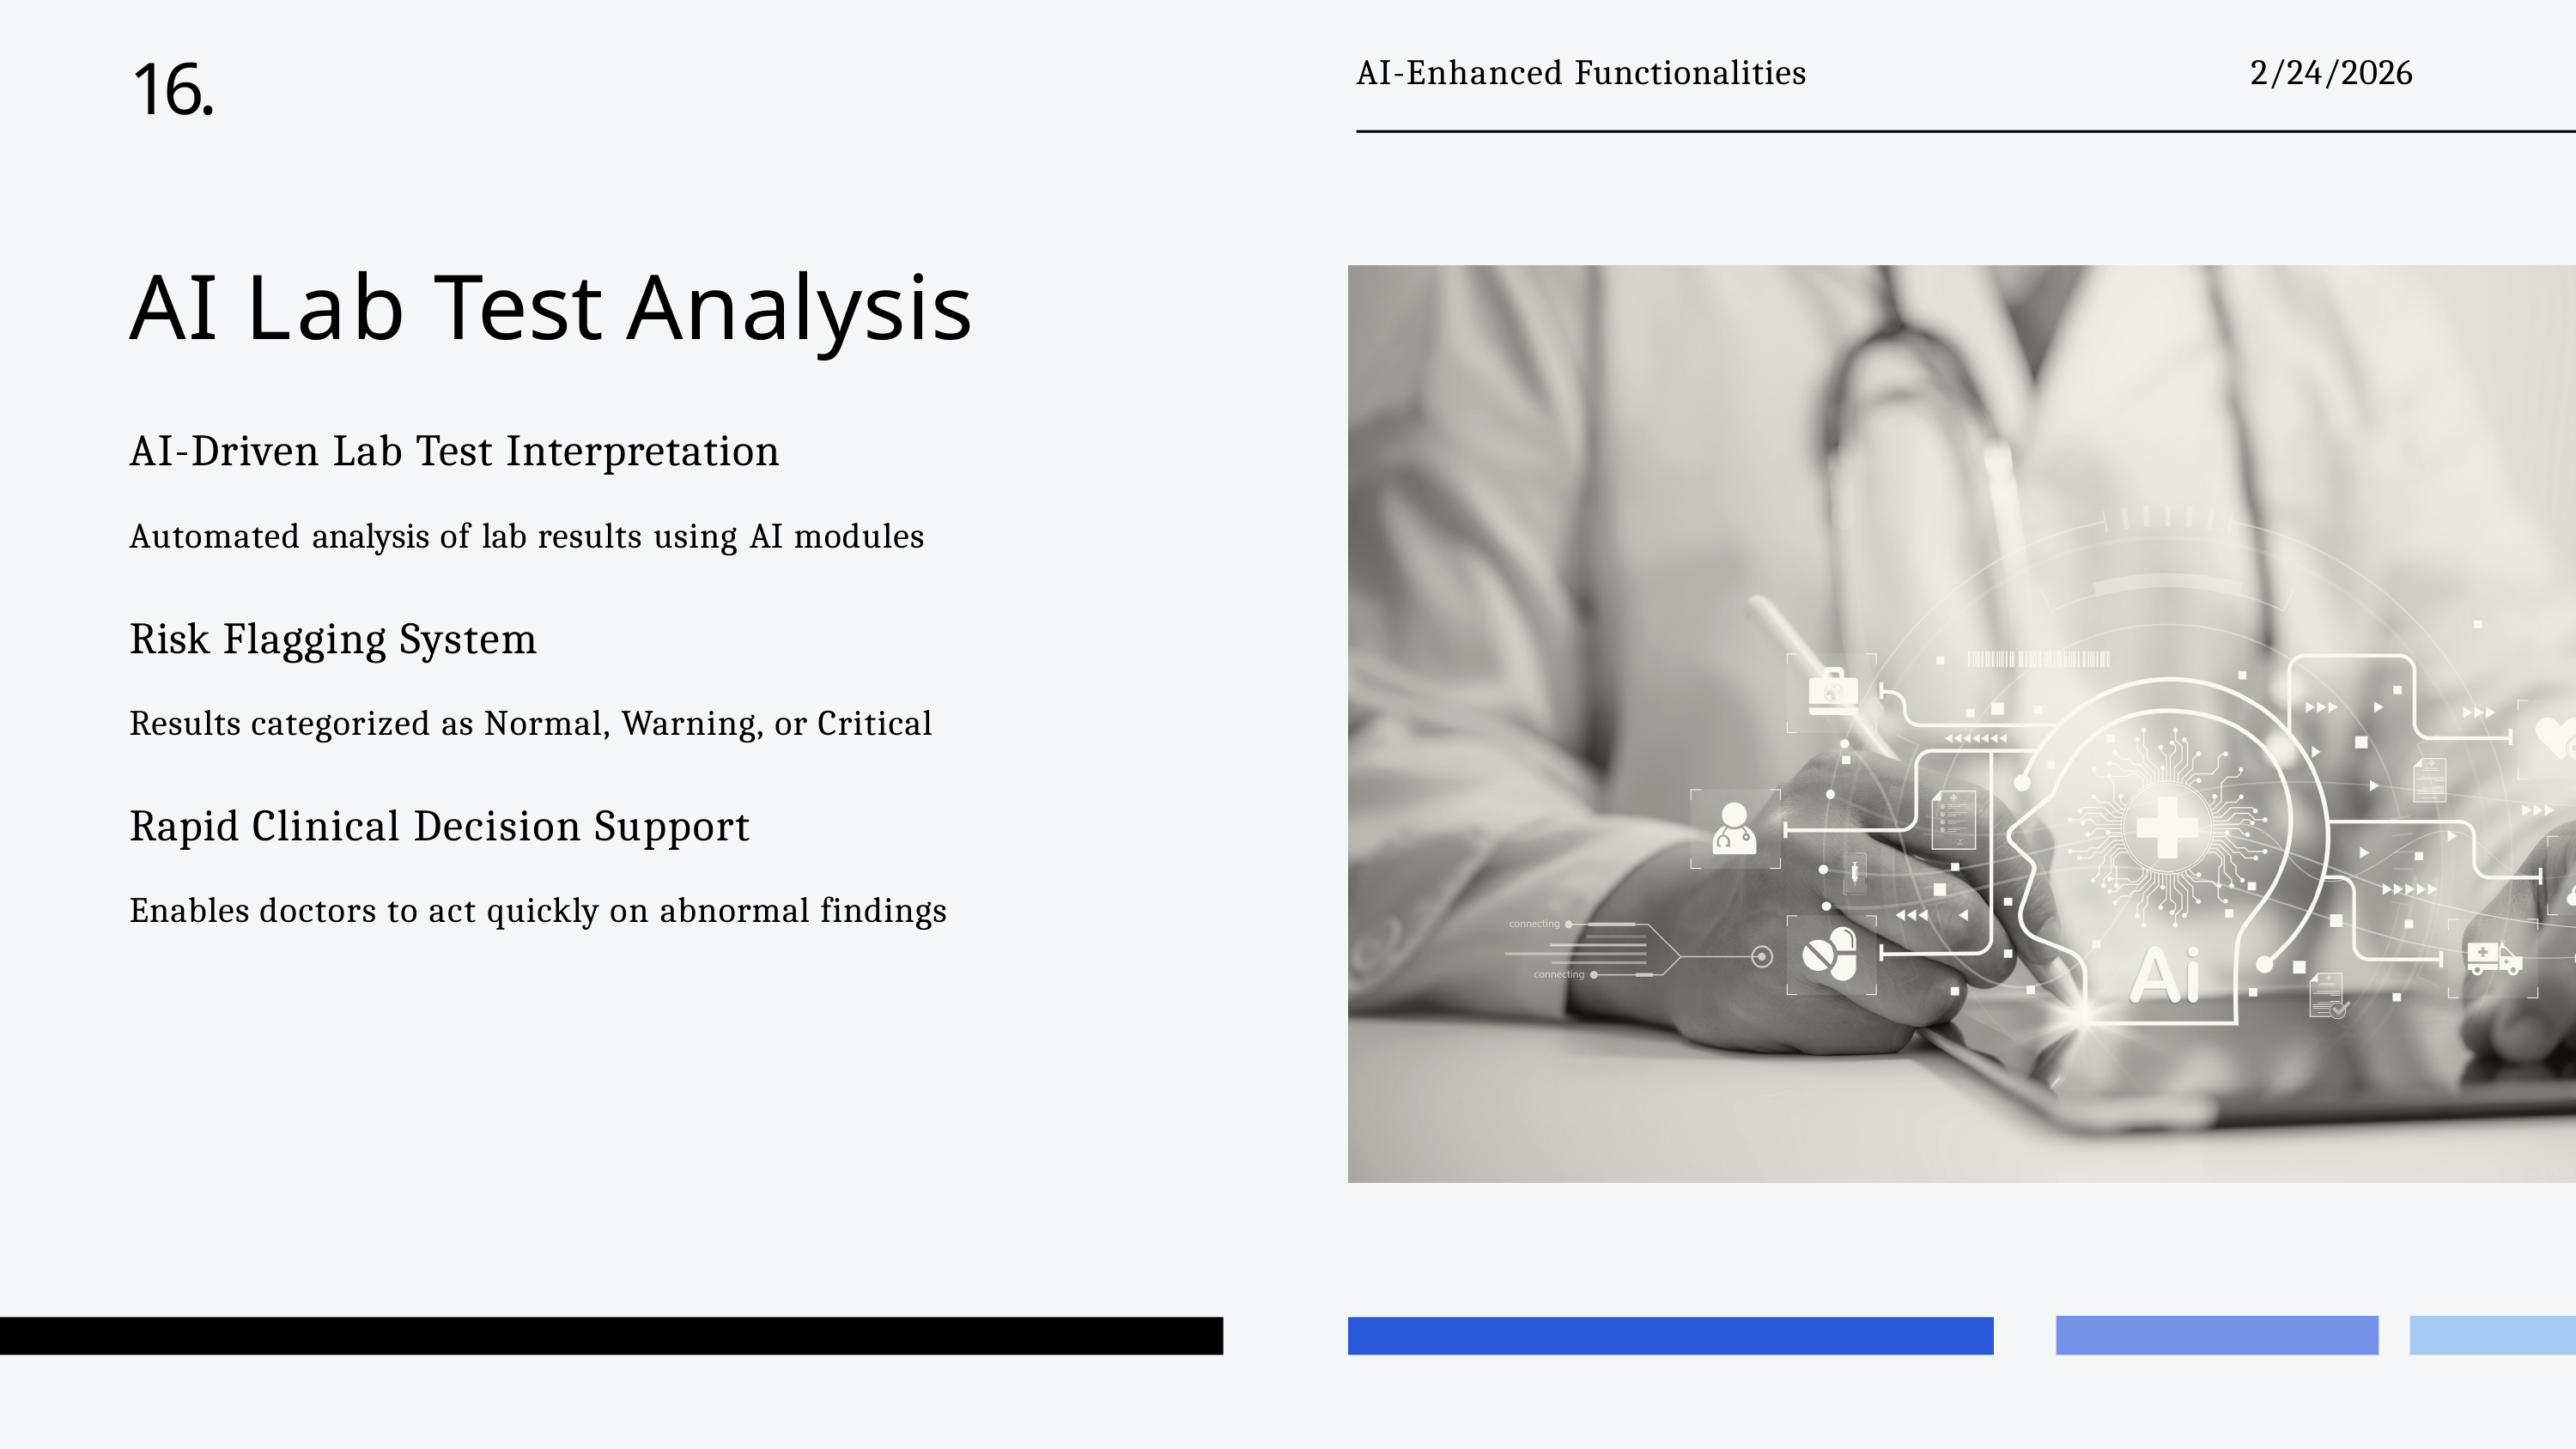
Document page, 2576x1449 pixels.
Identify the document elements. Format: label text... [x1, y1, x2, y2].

title 16. [127, 41, 227, 286]
text_box 2/24/2026 [2249, 46, 2438, 92]
text_box [1356, 130, 2576, 133]
text_box AI Lab Test Analysis AI-Driven Lab Test Interpretation Automated analysis of lab results using AI modules Risk Flagging System Results categorized as Normal, Warning, or Critical Rapid Clinical Decision Support Enables doctors to act quickly on abnormal findings [127, 247, 1016, 931]
picture [1347, 265, 2576, 1183]
text_box AI-Enhanced Functionalities [1354, 46, 1830, 92]
